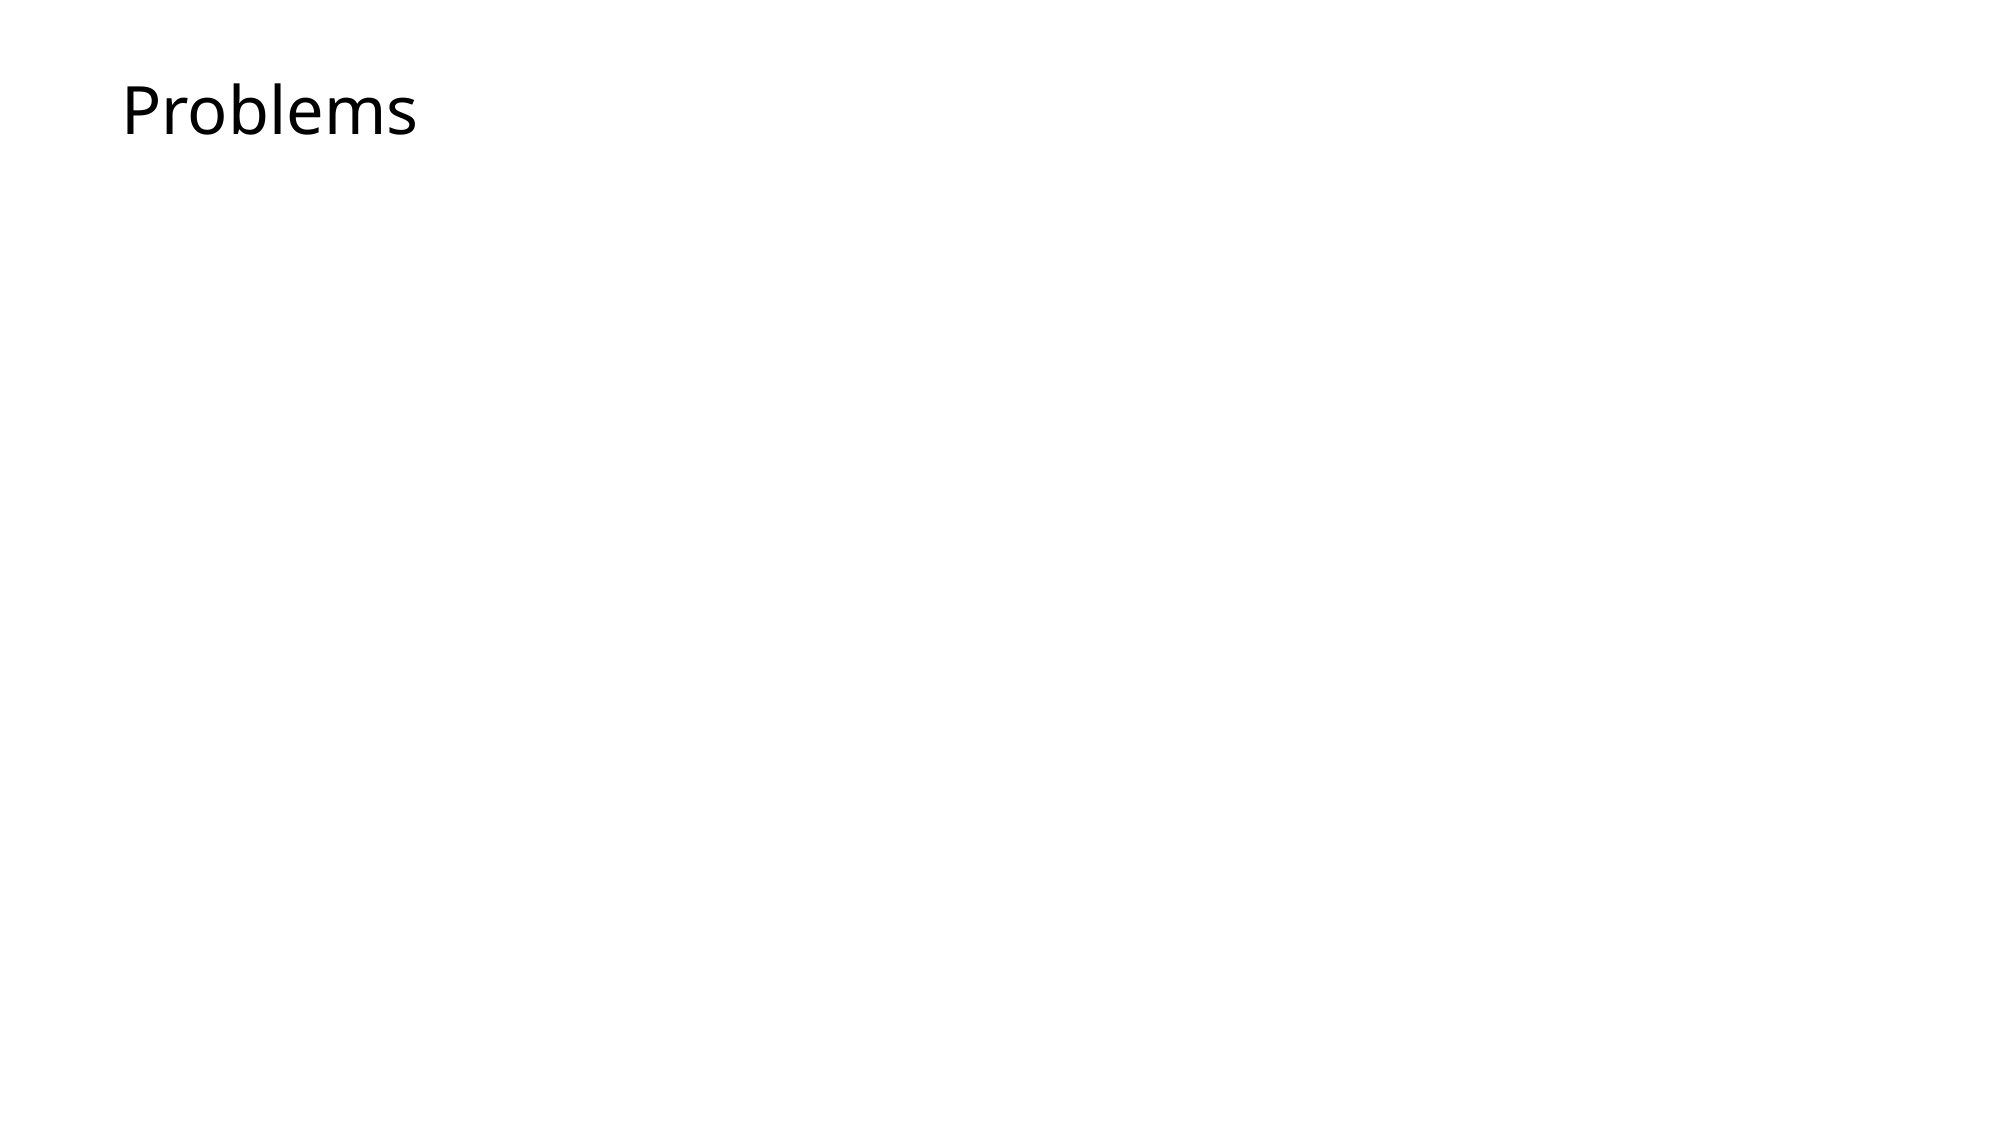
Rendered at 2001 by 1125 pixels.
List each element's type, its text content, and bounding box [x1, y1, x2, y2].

title Problems [106, 42, 1167, 184]
